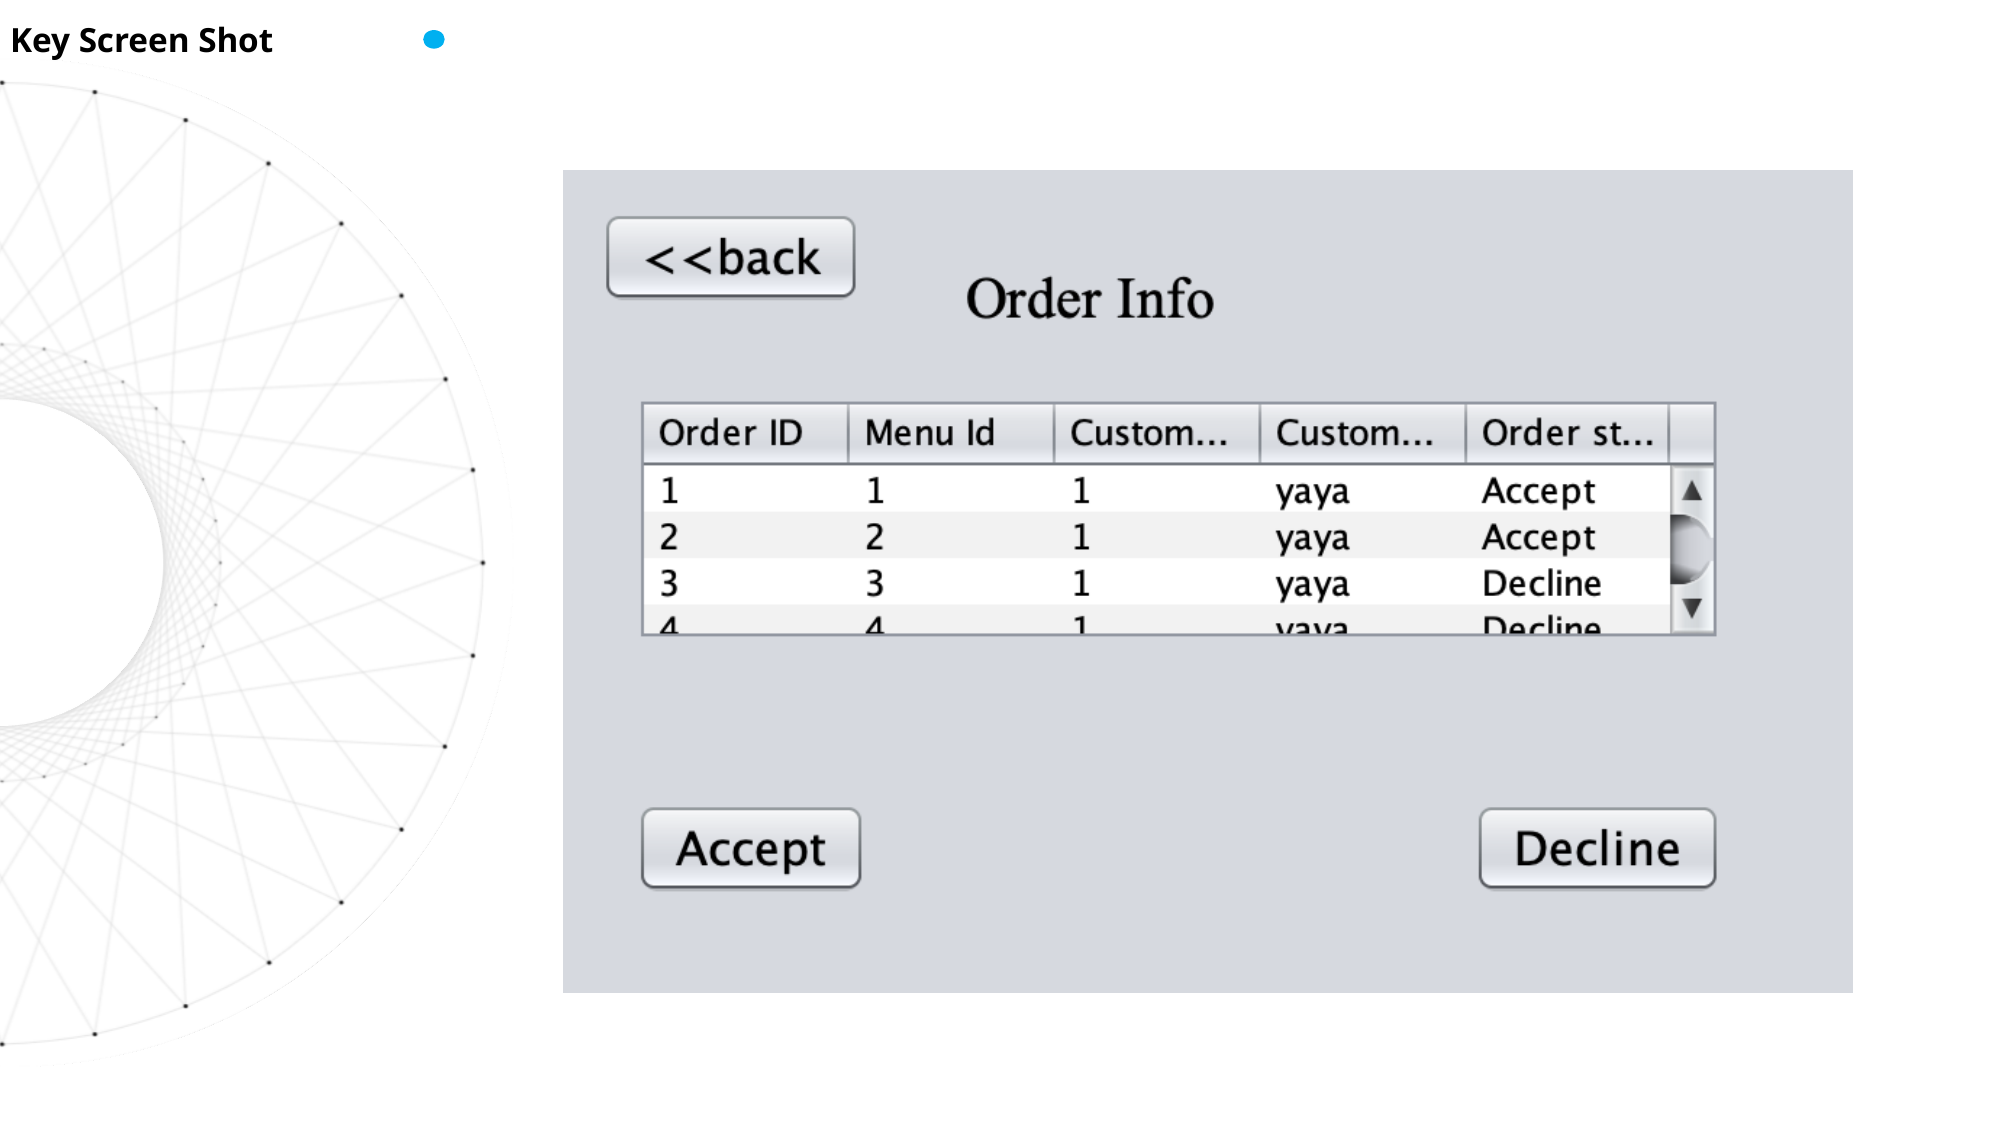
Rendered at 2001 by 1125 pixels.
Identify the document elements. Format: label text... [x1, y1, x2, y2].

text_box [422, 29, 446, 50]
picture [563, 170, 1853, 993]
picture [0, 58, 514, 1067]
text_box Key Screen Shot [0, 12, 289, 58]
